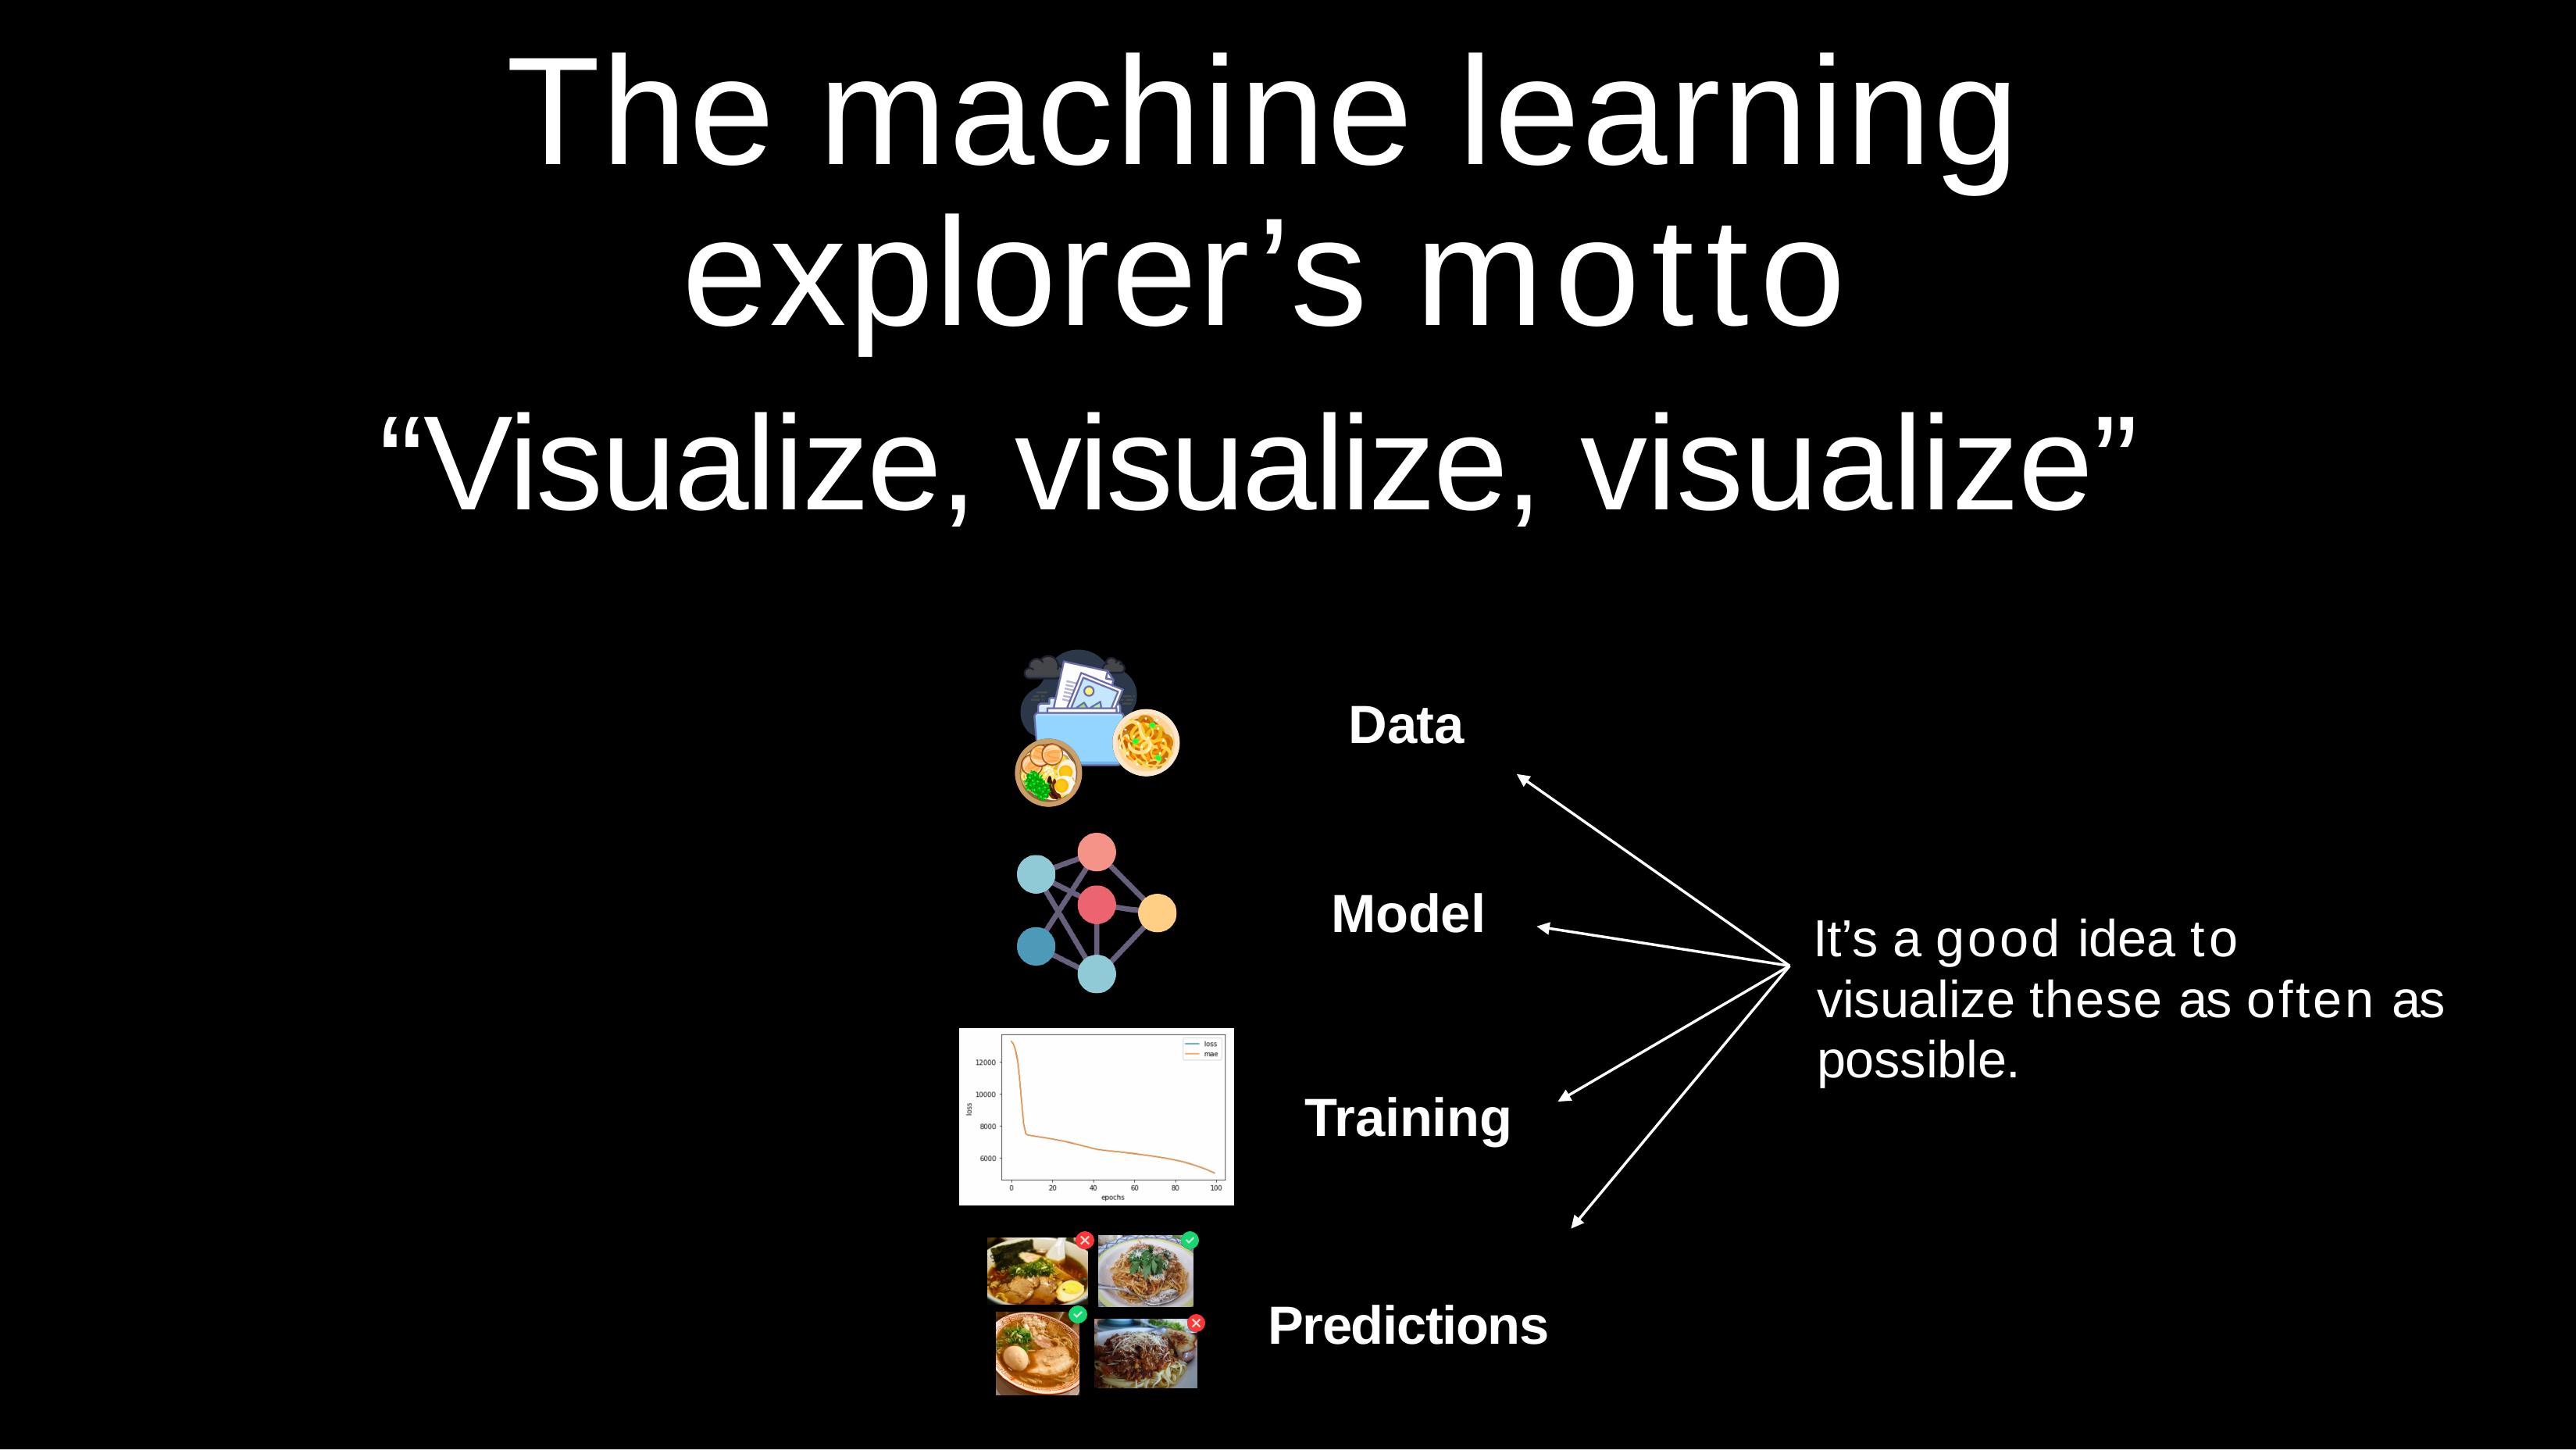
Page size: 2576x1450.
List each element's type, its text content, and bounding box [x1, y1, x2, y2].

text_box Data [1347, 688, 1471, 755]
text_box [987, 1231, 1200, 1396]
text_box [1203, 1313, 1206, 1388]
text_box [1516, 773, 1792, 1229]
title The machine learning explorer’s motto “Visualize, visualize, visualize” [158, 7, 2371, 537]
picture [1008, 824, 1186, 1002]
text_box Training Predictions [1266, 1080, 1550, 1355]
text_box It’s a good idea to visualize these as often as possible. [1811, 901, 2451, 1088]
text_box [1008, 648, 1186, 812]
text_box Model [1329, 877, 1487, 943]
picture [959, 1027, 1234, 1205]
